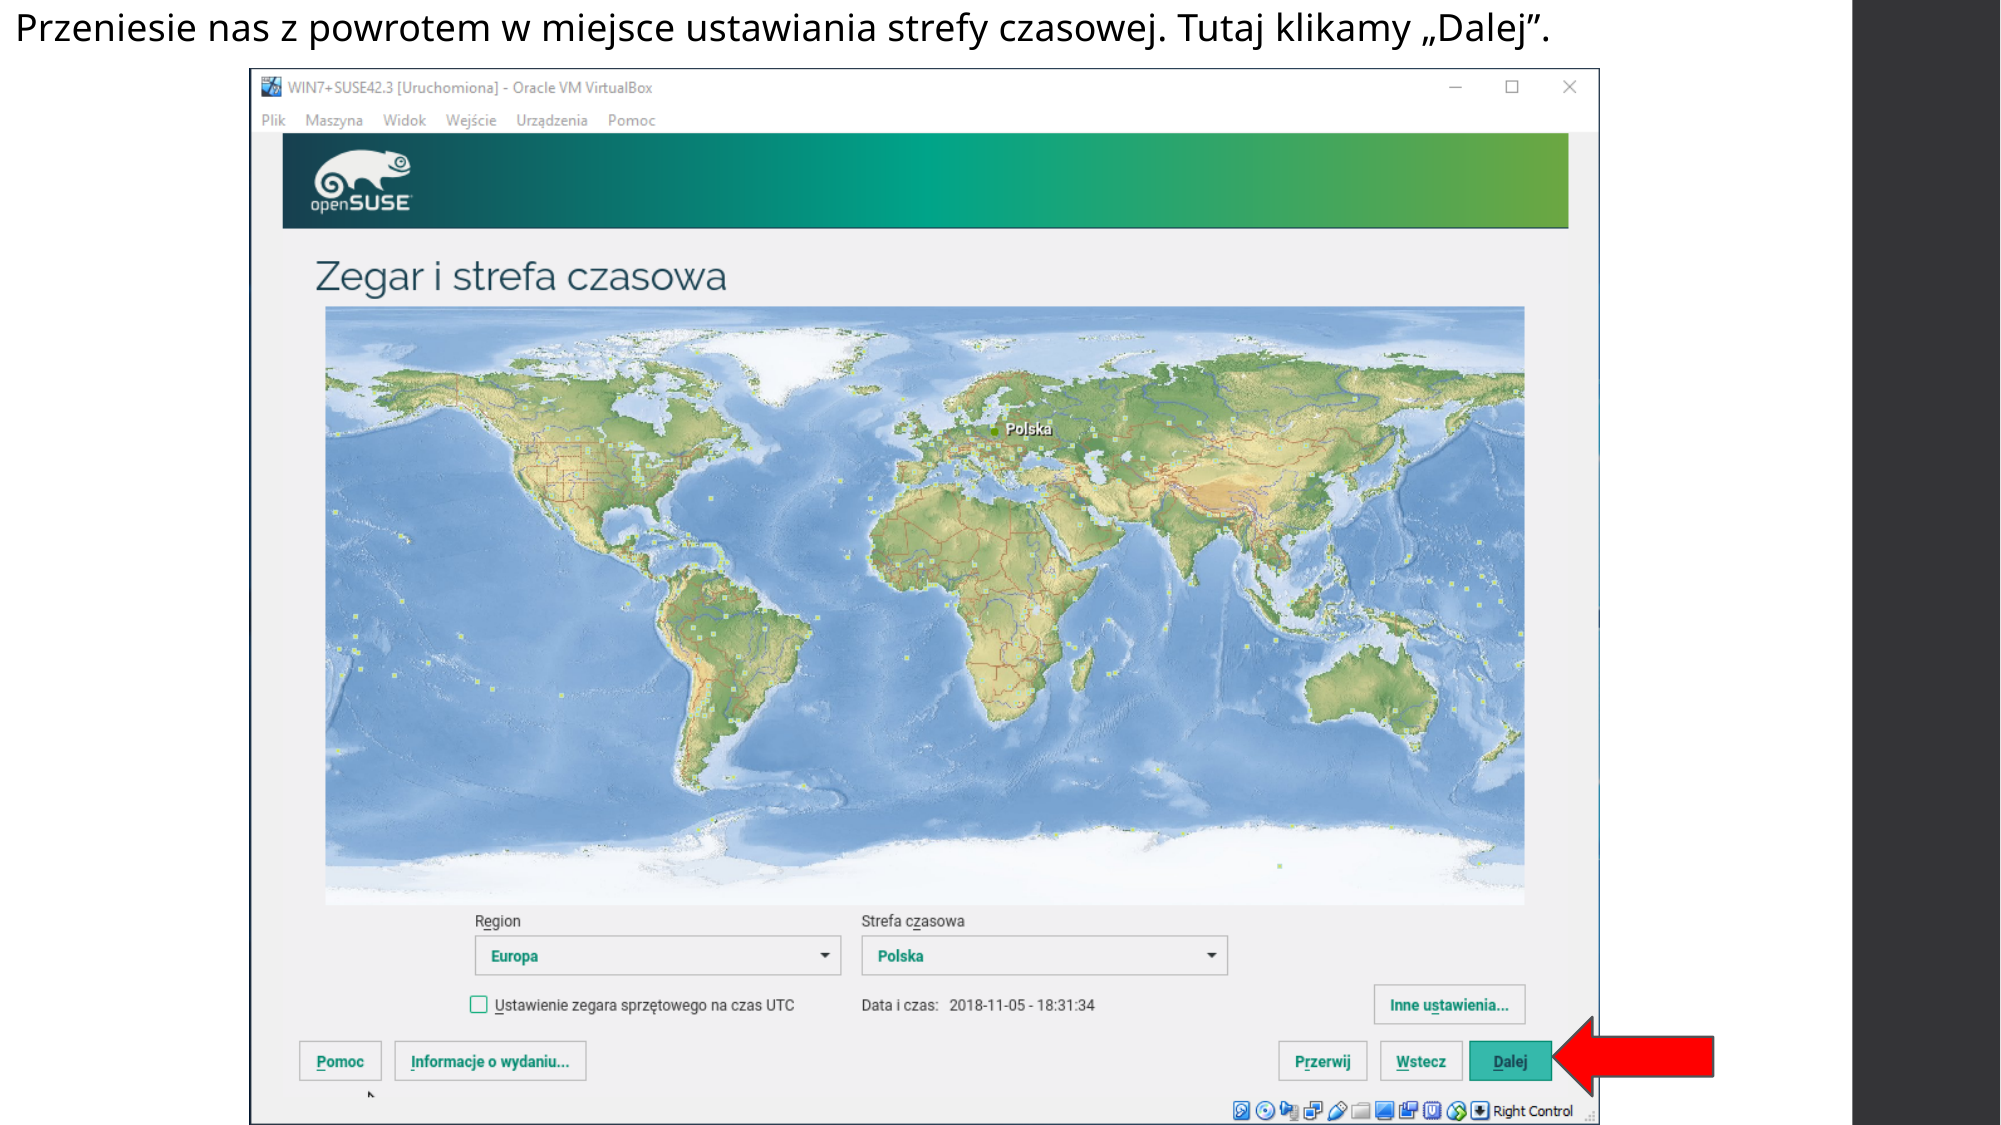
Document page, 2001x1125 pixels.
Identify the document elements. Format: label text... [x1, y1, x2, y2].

picture [248, 68, 1600, 1125]
list Przeniesie nas z powrotem w miejsce ustawiania strefy czasowej. Tutaj klikamy „Dalej”. [0, 0, 1849, 69]
text_box [1607, 1035, 1715, 1078]
